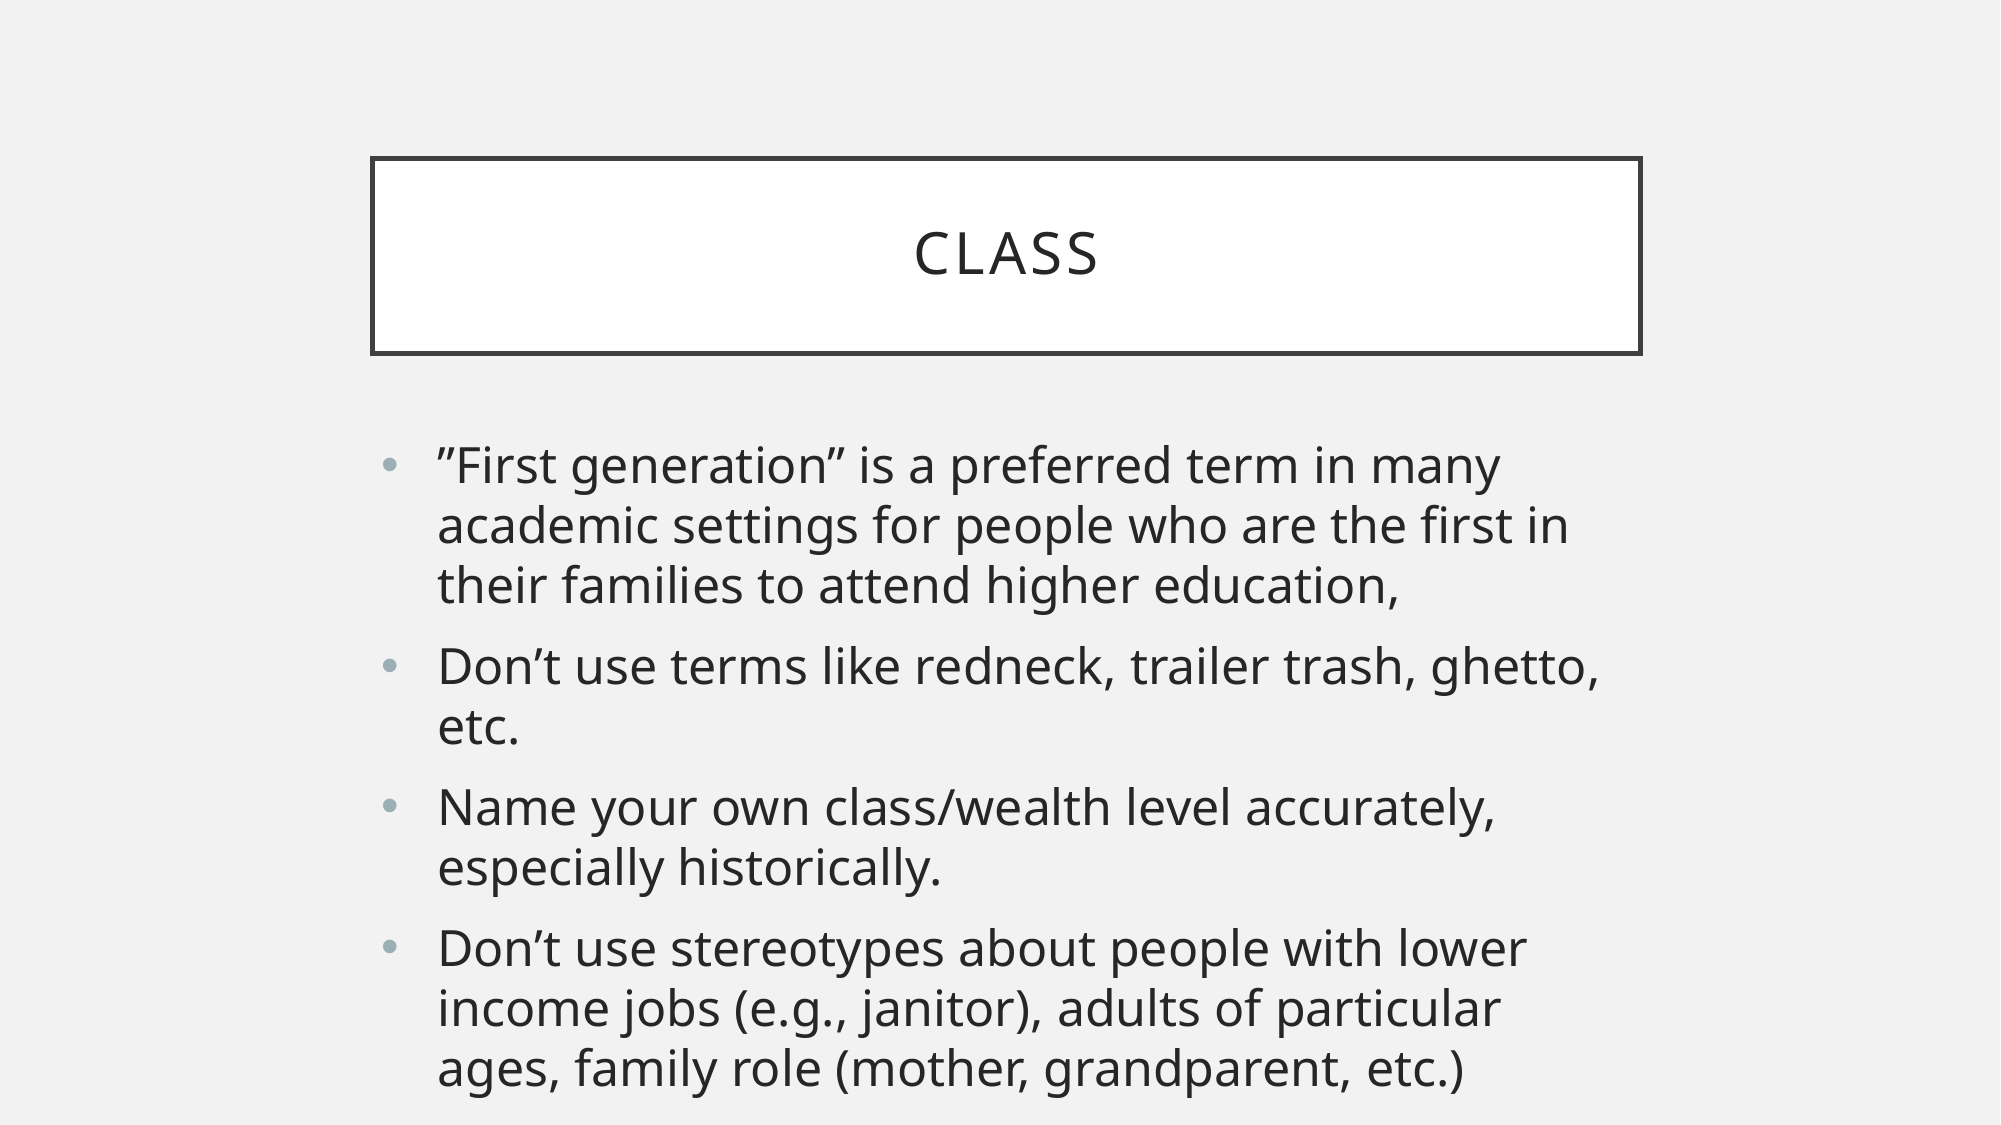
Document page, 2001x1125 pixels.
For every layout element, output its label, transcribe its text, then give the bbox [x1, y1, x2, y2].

list ”First generation” is a preferred term in many academic settings for people who are the first in their families to attend higher education, Don’t use terms like redneck, trailer trash, ghetto, etc. Name your own class/wealth level accurately, especially historically. Don’t use stereotypes about people with lower income jobs (e.g., janitor), adults of particular ages, family role (mother, grandparent, etc.) [366, 426, 1634, 936]
title Class [370, 156, 1643, 356]
